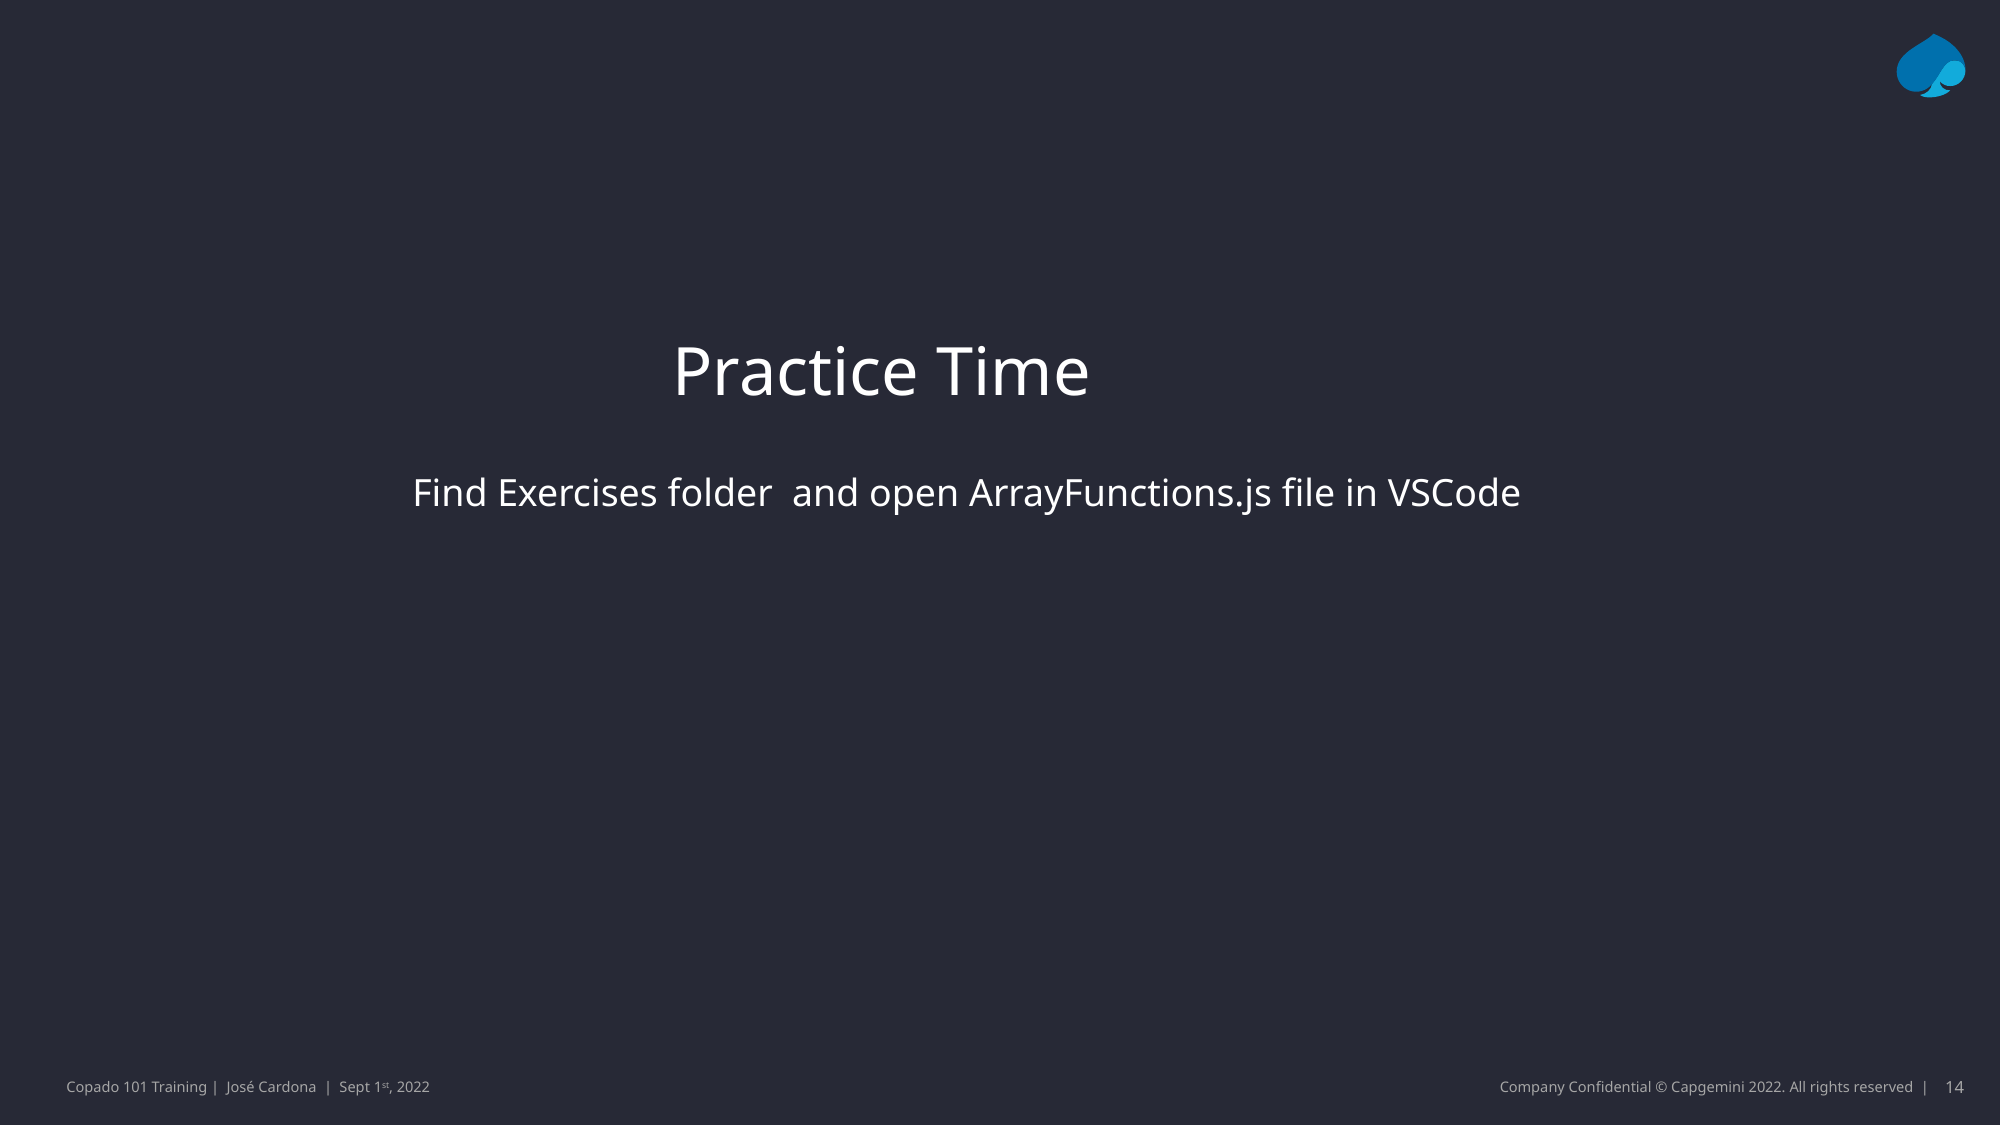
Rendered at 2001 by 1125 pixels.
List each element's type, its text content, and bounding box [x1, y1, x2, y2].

text_box Find Exercises folder and open ArrayFunctions.js file in VSCode [397, 461, 1556, 521]
text_box Practice Time [598, 321, 1166, 416]
